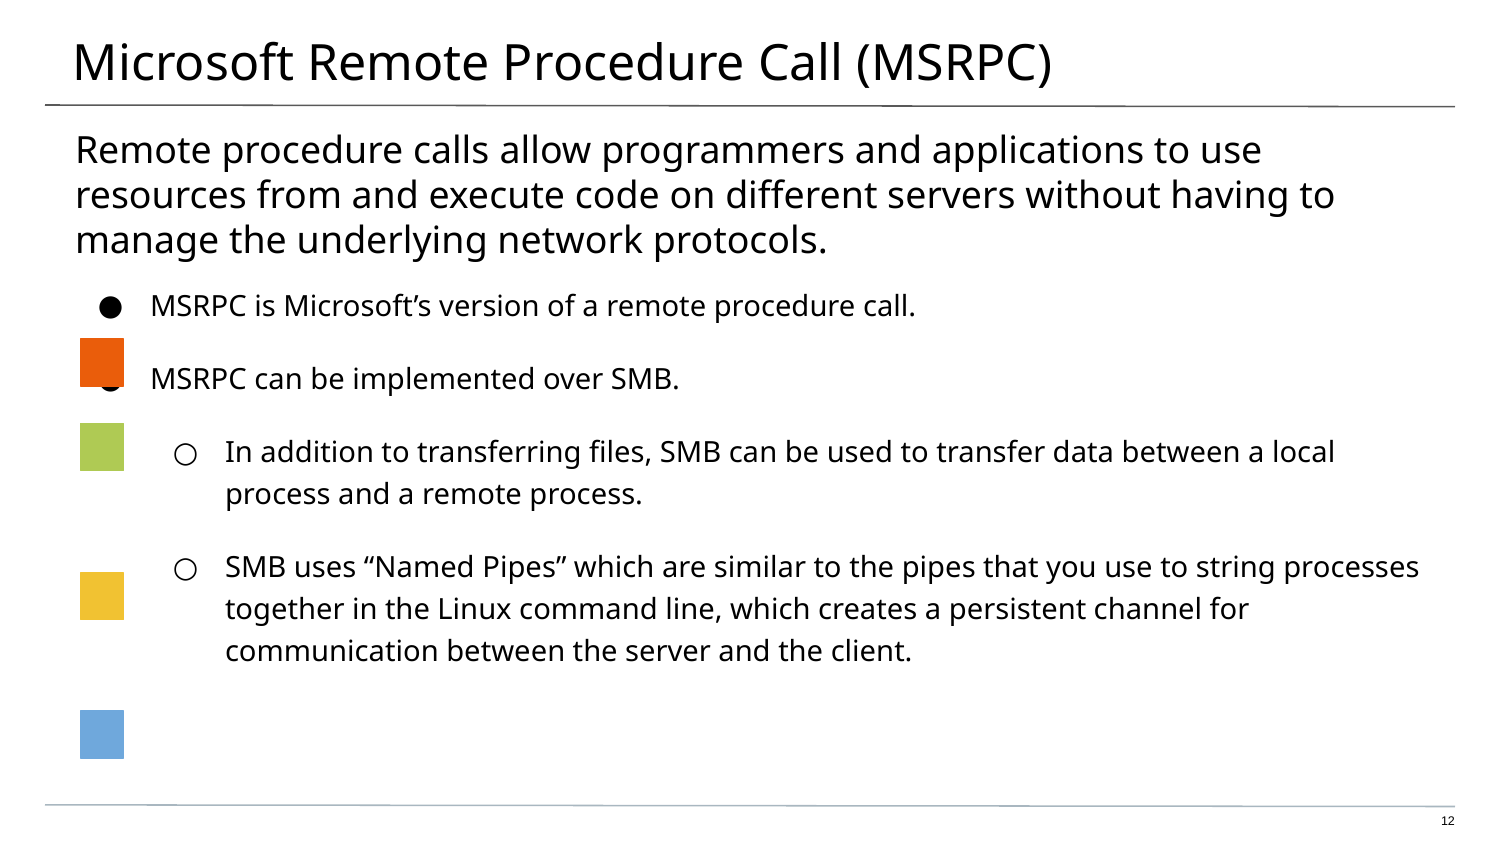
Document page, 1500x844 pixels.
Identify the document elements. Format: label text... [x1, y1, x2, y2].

subtitle Remote procedure calls allow programmers and applications to use resources from and execute code on different servers without having to manage the underlying network protocols. [0, 110, 1500, 171]
text_box [80, 572, 124, 620]
text_box [80, 423, 124, 471]
text_box [80, 339, 124, 386]
slide_number ‹#› [1412, 813, 1455, 831]
title Microsoft Remote Procedure Call (MSRPC) [0, 0, 1500, 88]
text_box [80, 711, 124, 758]
list MSRPC is Microsoft’s version of a remote procedure call. MSRPC can be implemented over SMB. In addition to transferring files, SMB can be used to transfer data between a local process and a remote process. SMB uses “Named Pipes” which are similar to the pipes that you use to string processes together in the Linux command line, which creates a persistent channel for communication between the server and the client. [0, 280, 1500, 805]
